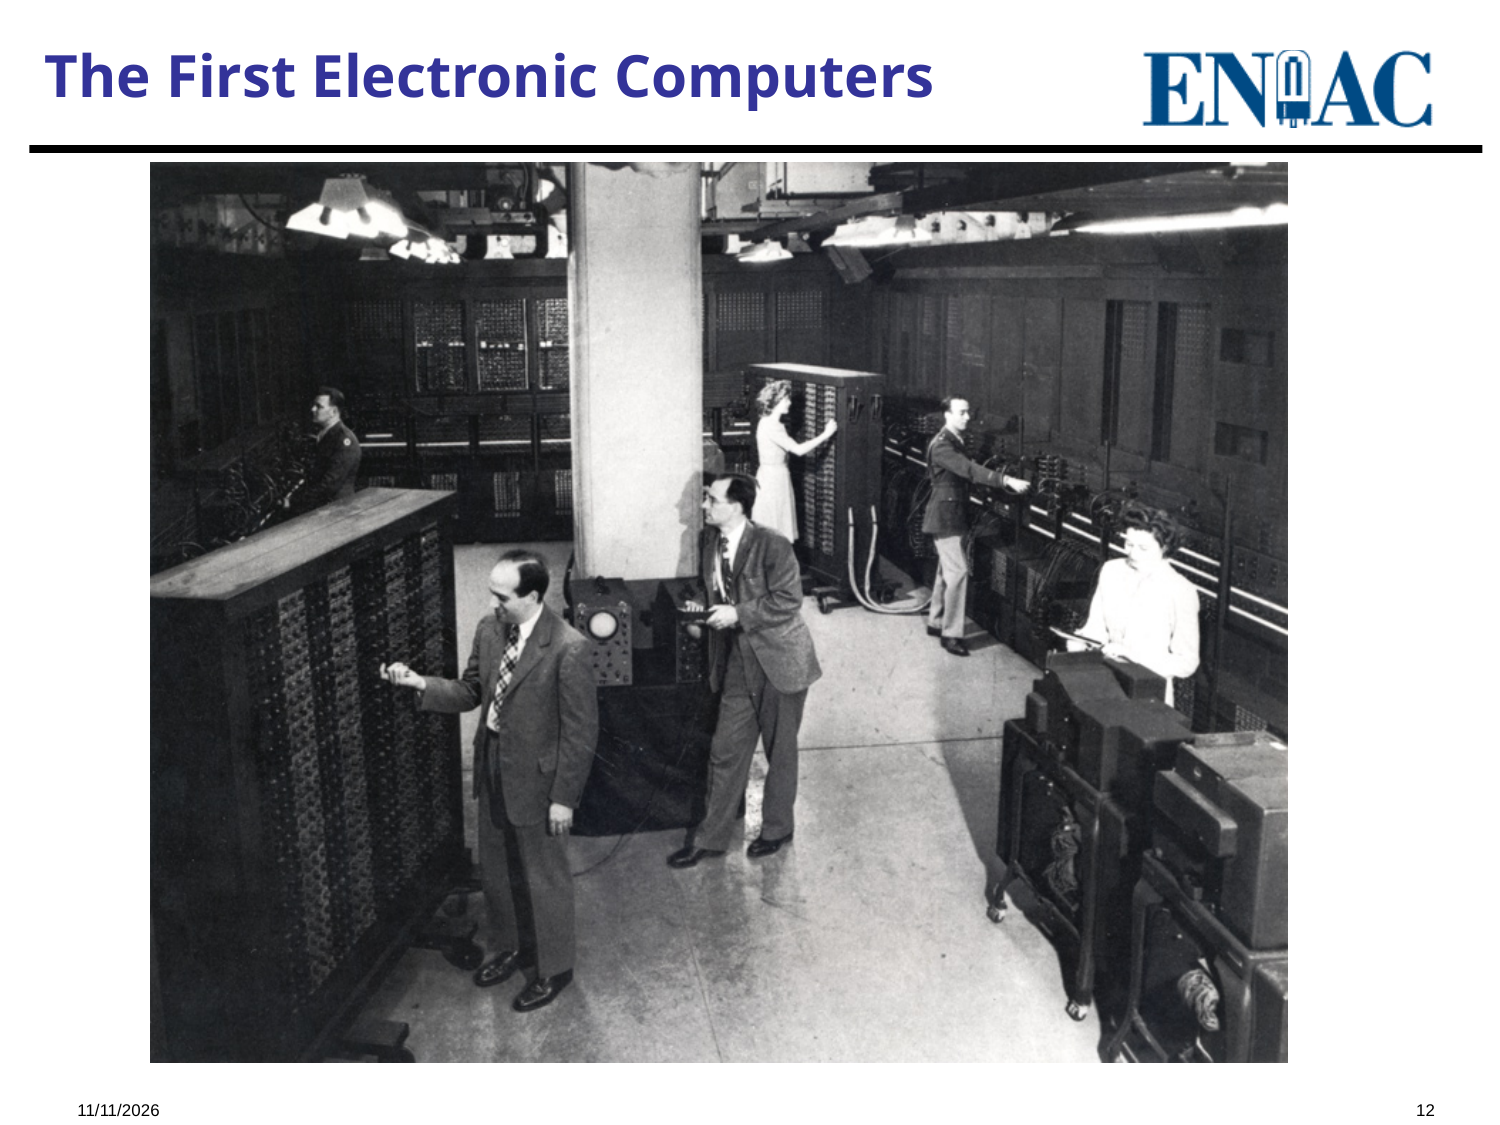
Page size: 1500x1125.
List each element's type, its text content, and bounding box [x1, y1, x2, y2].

picture [149, 162, 1288, 1063]
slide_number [62, 1072, 438, 1113]
slide_number 12 [999, 1072, 1451, 1113]
title The First Electronic Computers [29, 11, 1480, 138]
picture [1124, 49, 1451, 128]
